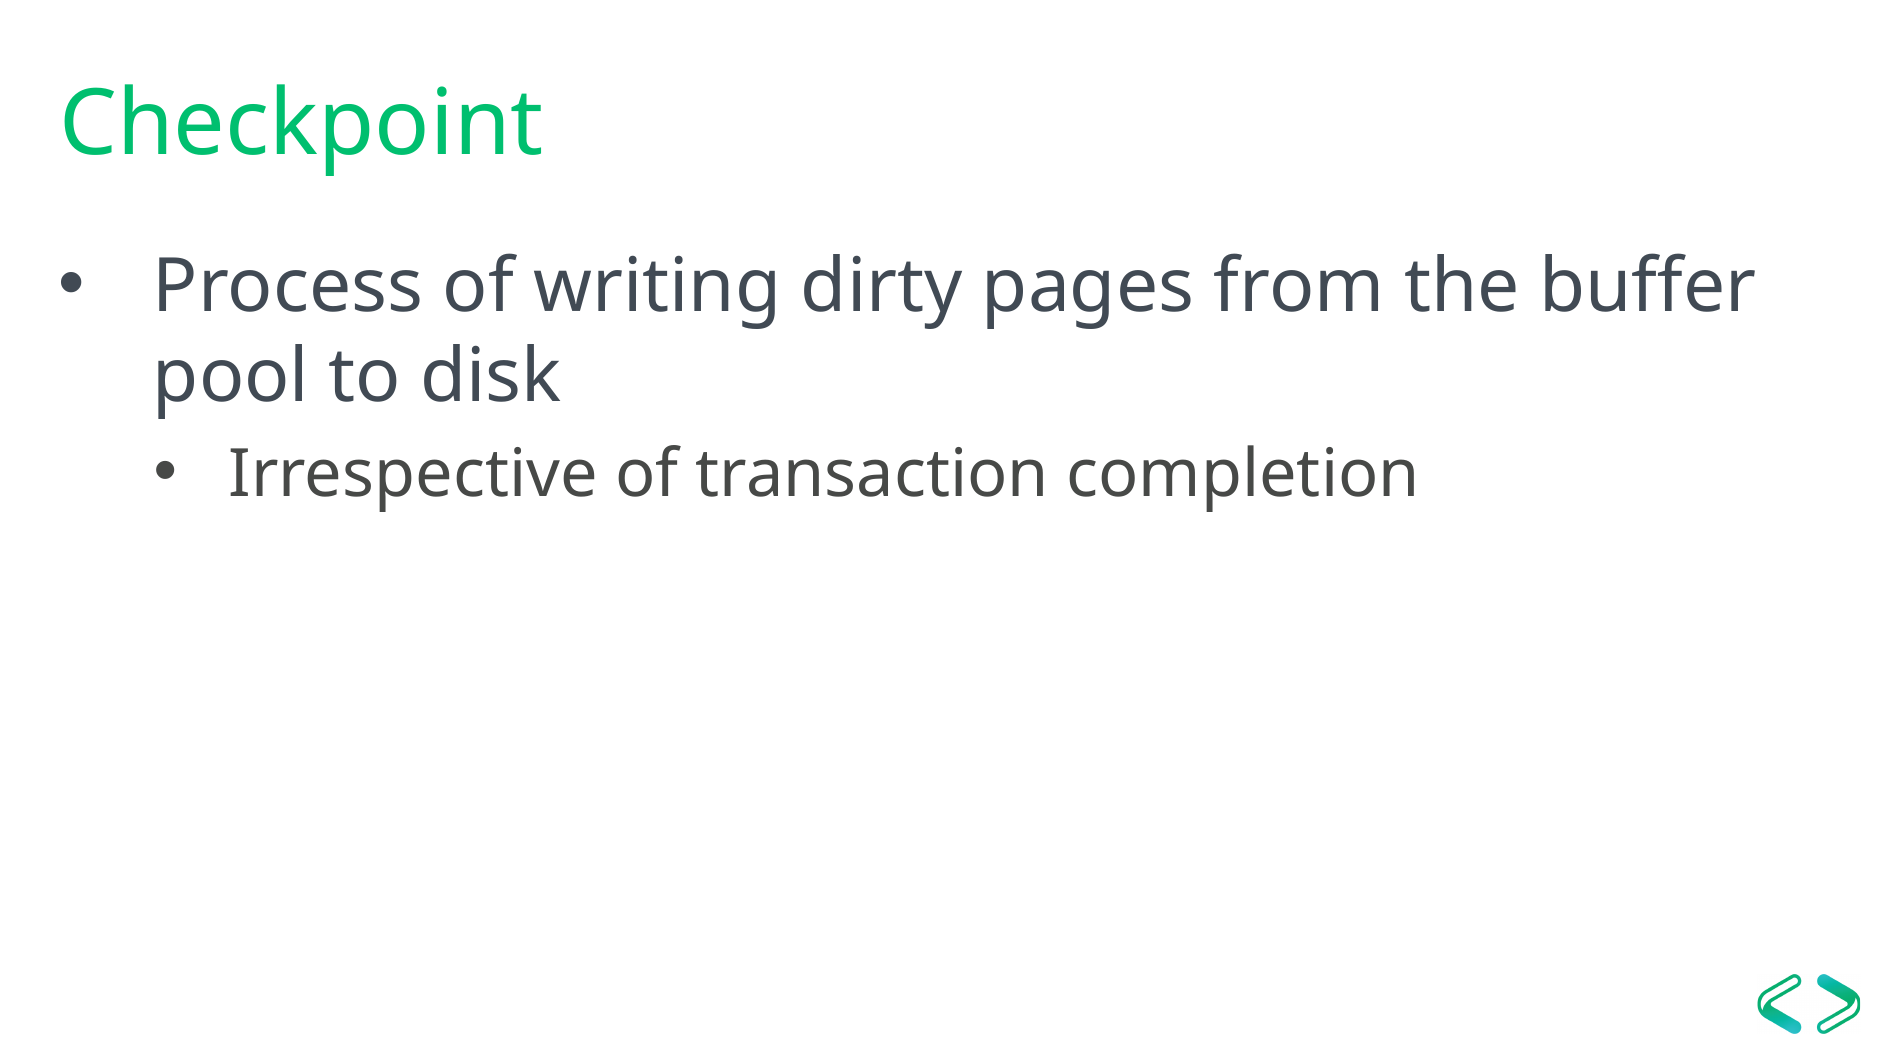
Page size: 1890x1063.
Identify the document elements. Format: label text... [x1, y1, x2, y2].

title Checkpoint [59, 59, 1831, 178]
list Process of writing dirty pages from the buffer pool to disk Irrespective of transaction completion [59, 236, 1831, 1004]
